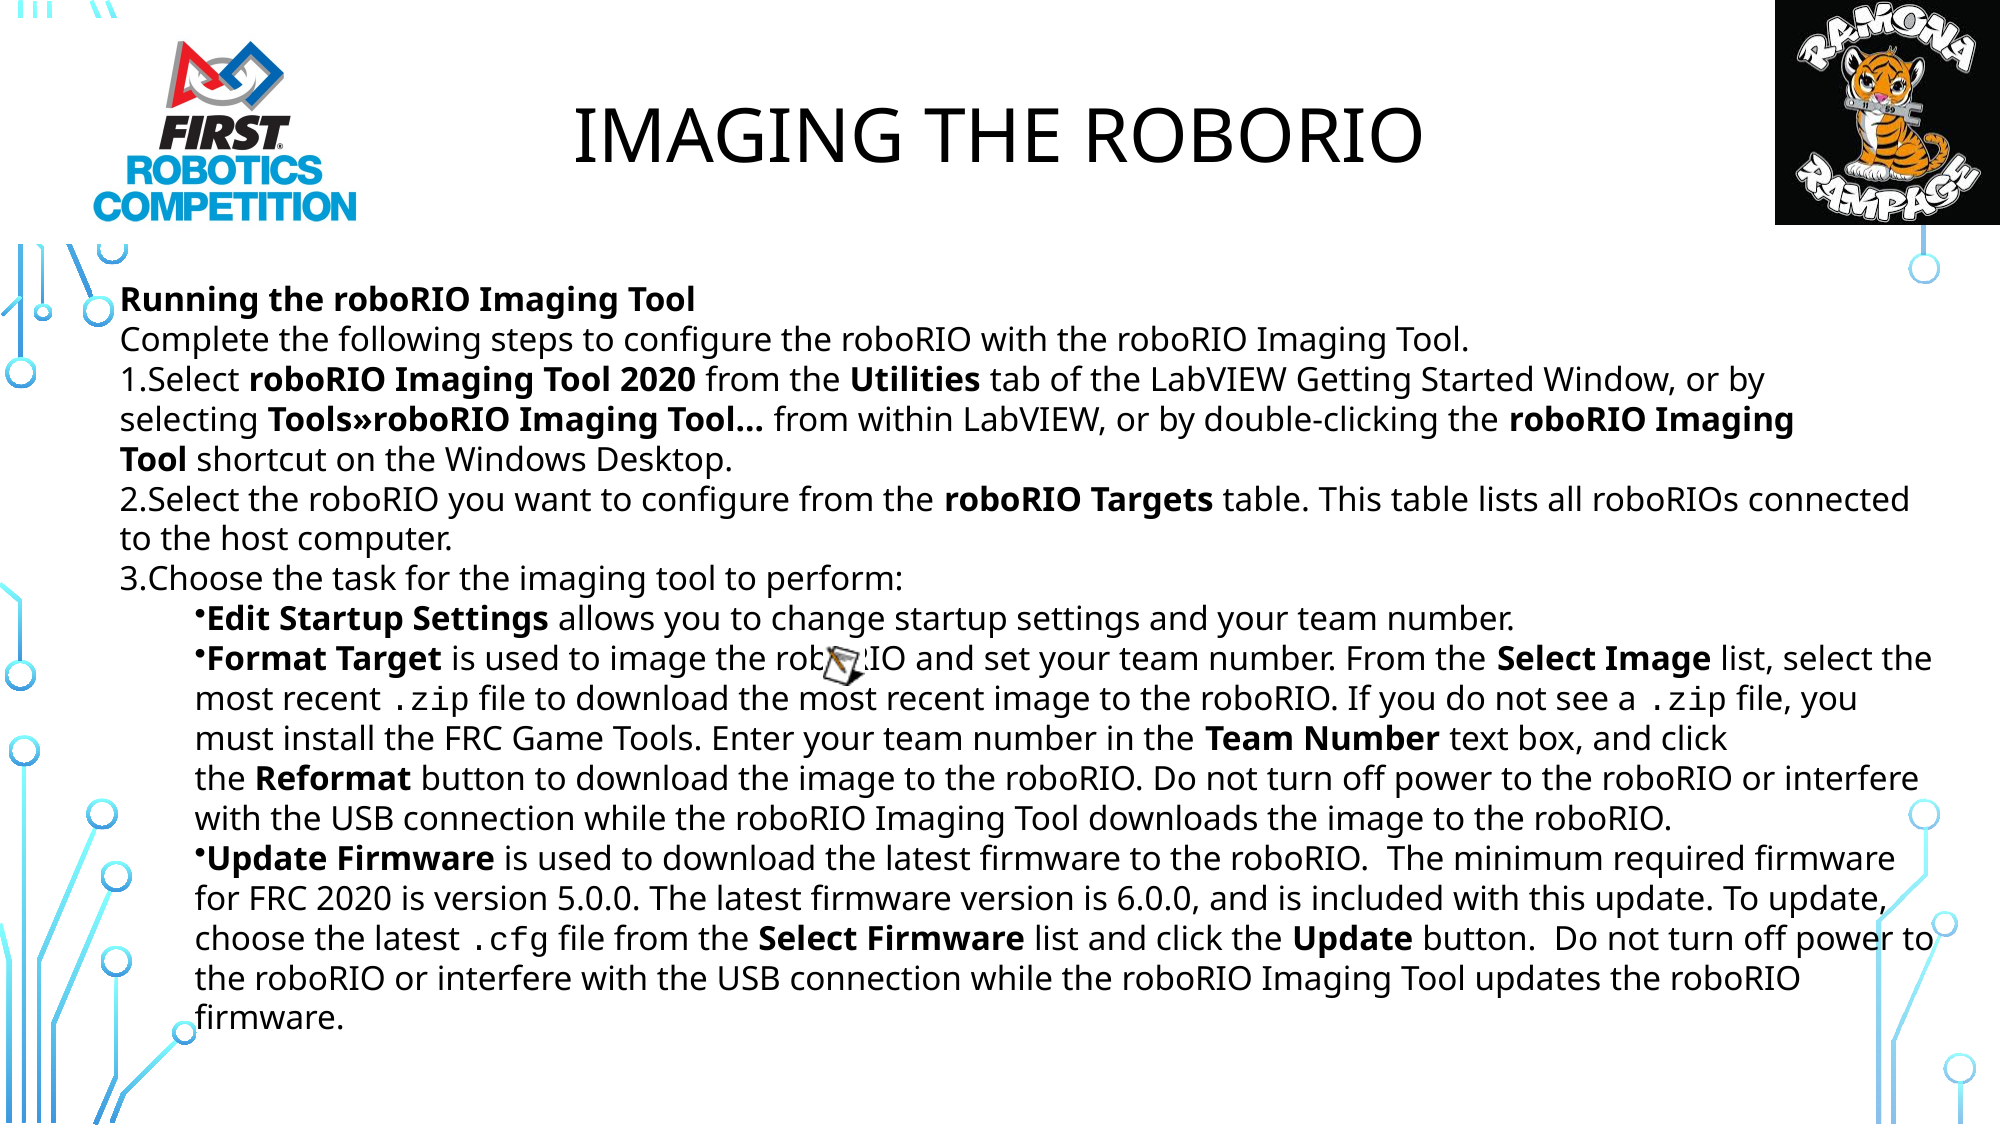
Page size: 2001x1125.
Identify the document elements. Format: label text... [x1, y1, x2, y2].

title Imaging the roborio [187, 16, 1813, 260]
picture [0, 18, 451, 245]
picture [823, 646, 865, 686]
picture [1774, 0, 2000, 226]
text_box Running the roboRIO Imaging Tool Complete the following steps to configure the roboRIO with the roboRIO Imaging Tool. Select roboRIO Imaging Tool 2020 from the Utilities tab of the LabVIEW Getting Started Window, or by selecting Tools»roboRIO Imaging Tool... from within LabVIEW, or by double-clicking the roboRIO Imaging Tool shortcut on the Windows Desktop. Select the roboRIO you want to configure from the roboRIO Targets table. This table lists all roboRIOs connected to the host computer. Choose the task for the imaging tool to perform: Edit Startup Settings allows you to change startup settings and your team number. Format Target is used to image the roboRIO and set your team number. From the Select Image list, select the most recent .zip file to download the most recent image to the roboRIO. If you do not see a .zip file, you must install the FRC Game Tools. Enter your team number in the Team Number text box, and click the Reformat button to download the image to the roboRIO. Do not turn off power to the roboRIO or interfere with the USB connection while the roboRIO Imaging Tool downloads the image to the roboRIO. Update Firmware is used to download the latest firmware to the roboRIO. The minimum required firmware for FRC 2020 is version 5.0.0. The latest firmware version is 6.0.0, and is included with this update. To update, choose the latest .cfg file from the Select Firmware list and click the Update button. Do not turn off power to the roboRIO or interfere with the USB connection while the roboRIO Imaging Tool updates the roboRIO firmware. [73, 271, 1954, 1043]
